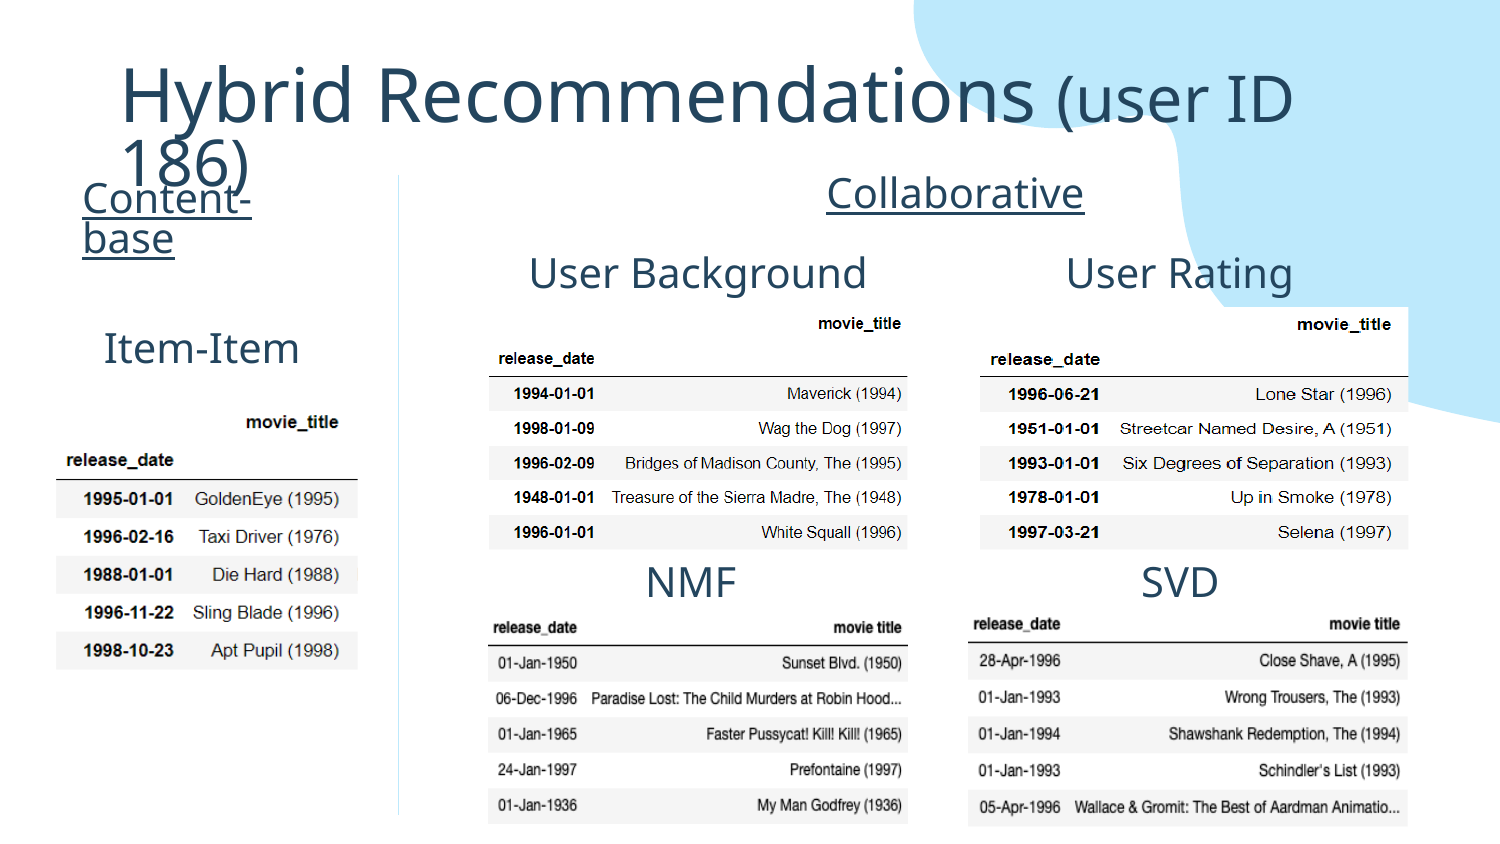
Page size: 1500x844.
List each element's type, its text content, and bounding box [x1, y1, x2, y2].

picture [54, 400, 358, 675]
title SVD [1050, 557, 1311, 611]
title Hybrid Recommendations (user ID 186) [104, 50, 1435, 276]
picture [976, 306, 1409, 550]
title User Background [513, 276, 988, 307]
picture [488, 306, 908, 550]
picture [967, 612, 1409, 828]
title Content-base [67, 166, 104, 232]
title User Rating [1050, 276, 1311, 305]
title NMF [474, 550, 908, 616]
title Item-Item [88, 316, 349, 382]
picture [488, 616, 908, 824]
